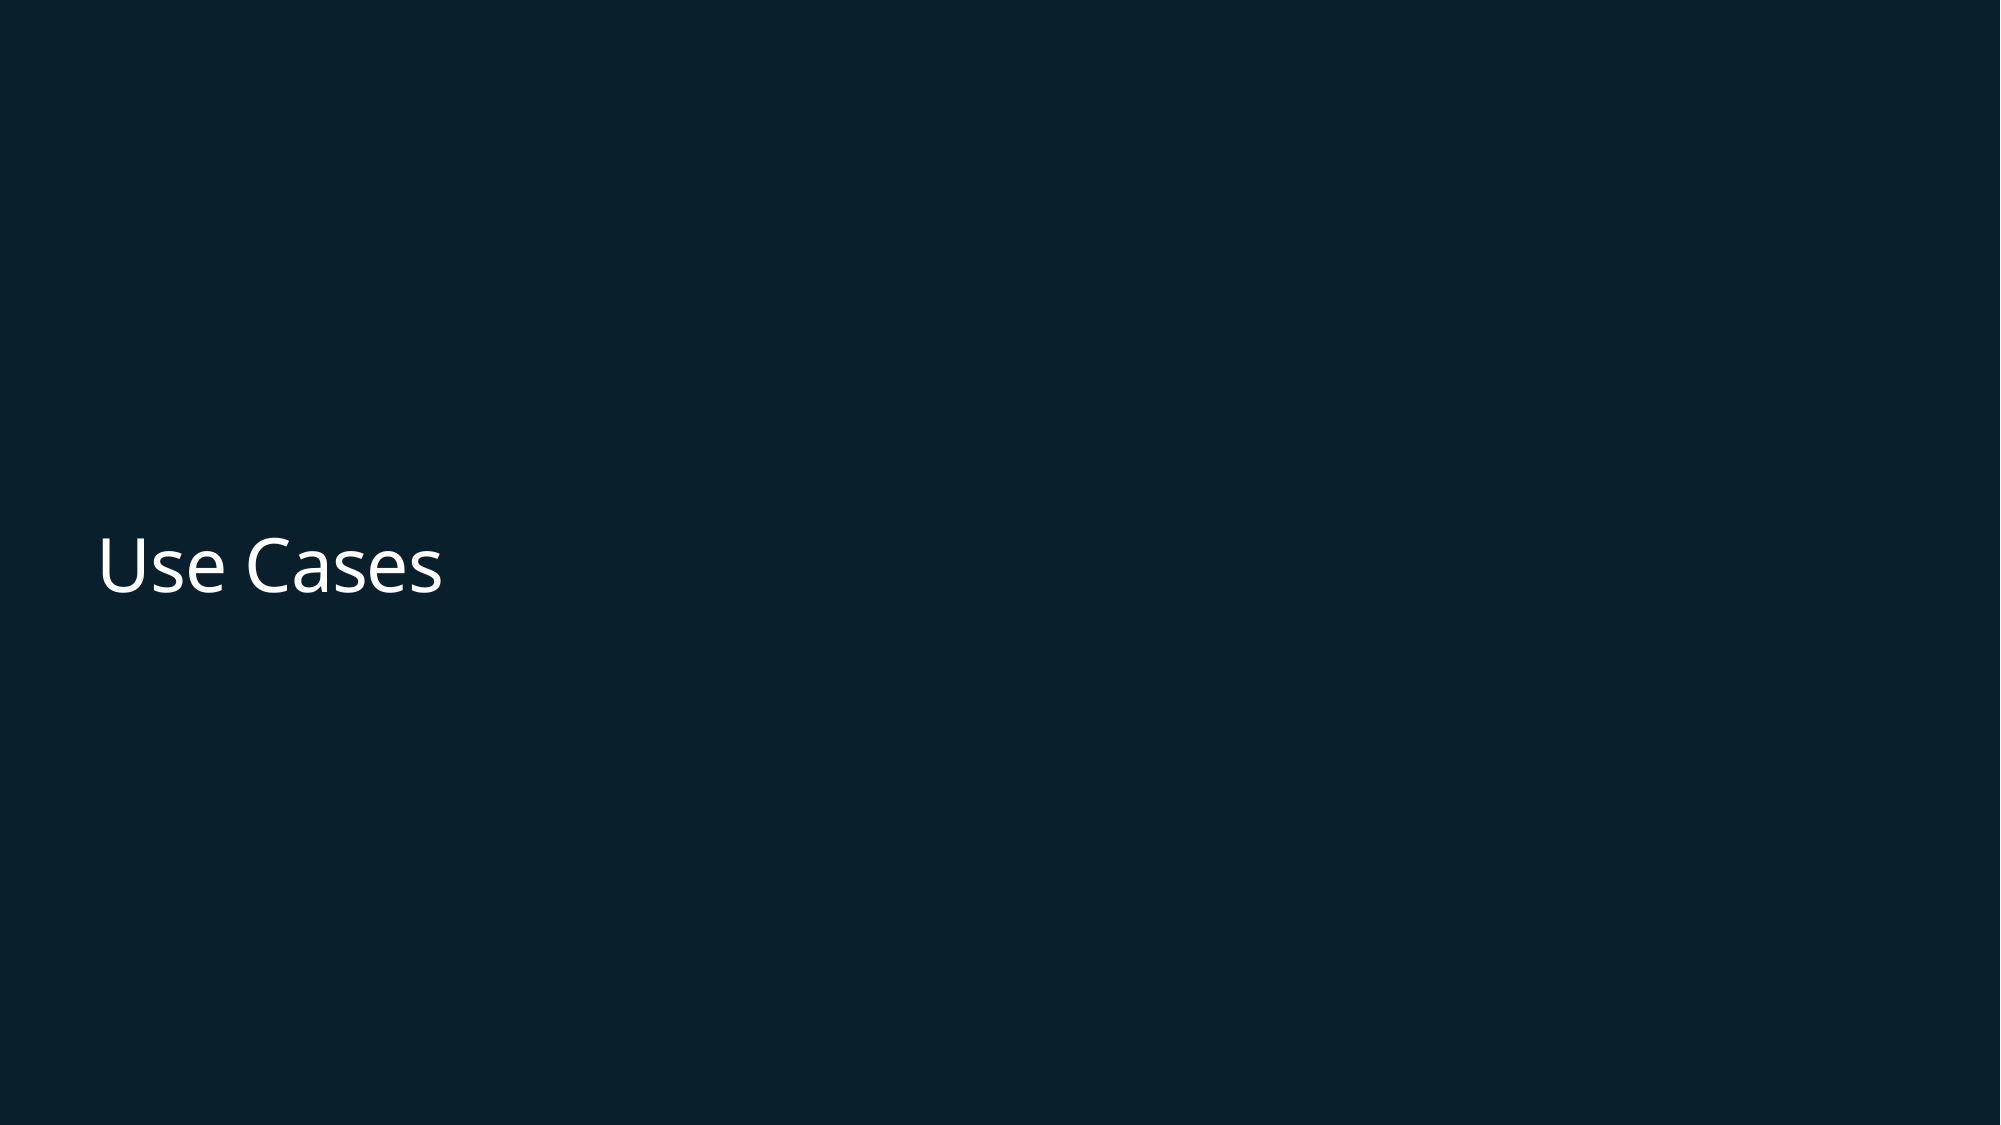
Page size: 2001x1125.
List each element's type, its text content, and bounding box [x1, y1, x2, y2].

title Use Cases [96, 517, 774, 608]
